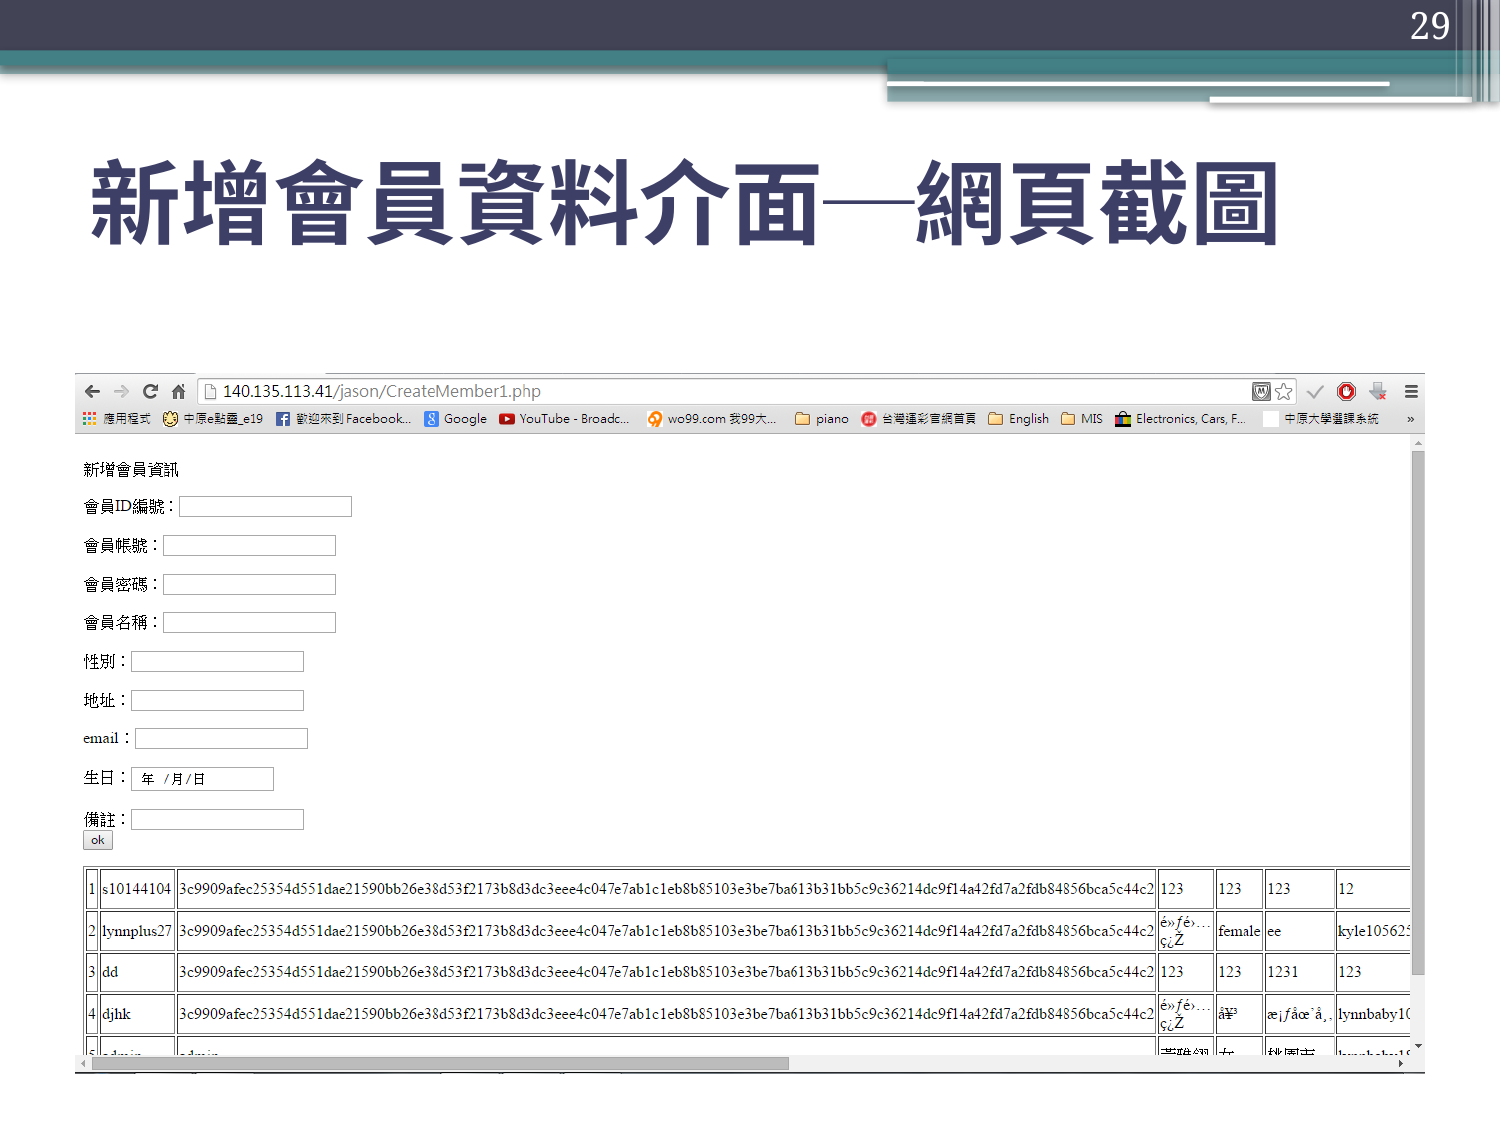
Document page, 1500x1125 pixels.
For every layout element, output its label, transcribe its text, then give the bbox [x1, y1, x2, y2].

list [74, 373, 1426, 1074]
title 新增會員資料介面─網頁截圖 [75, 113, 1425, 289]
slide_number 29 [1341, 0, 1466, 61]
